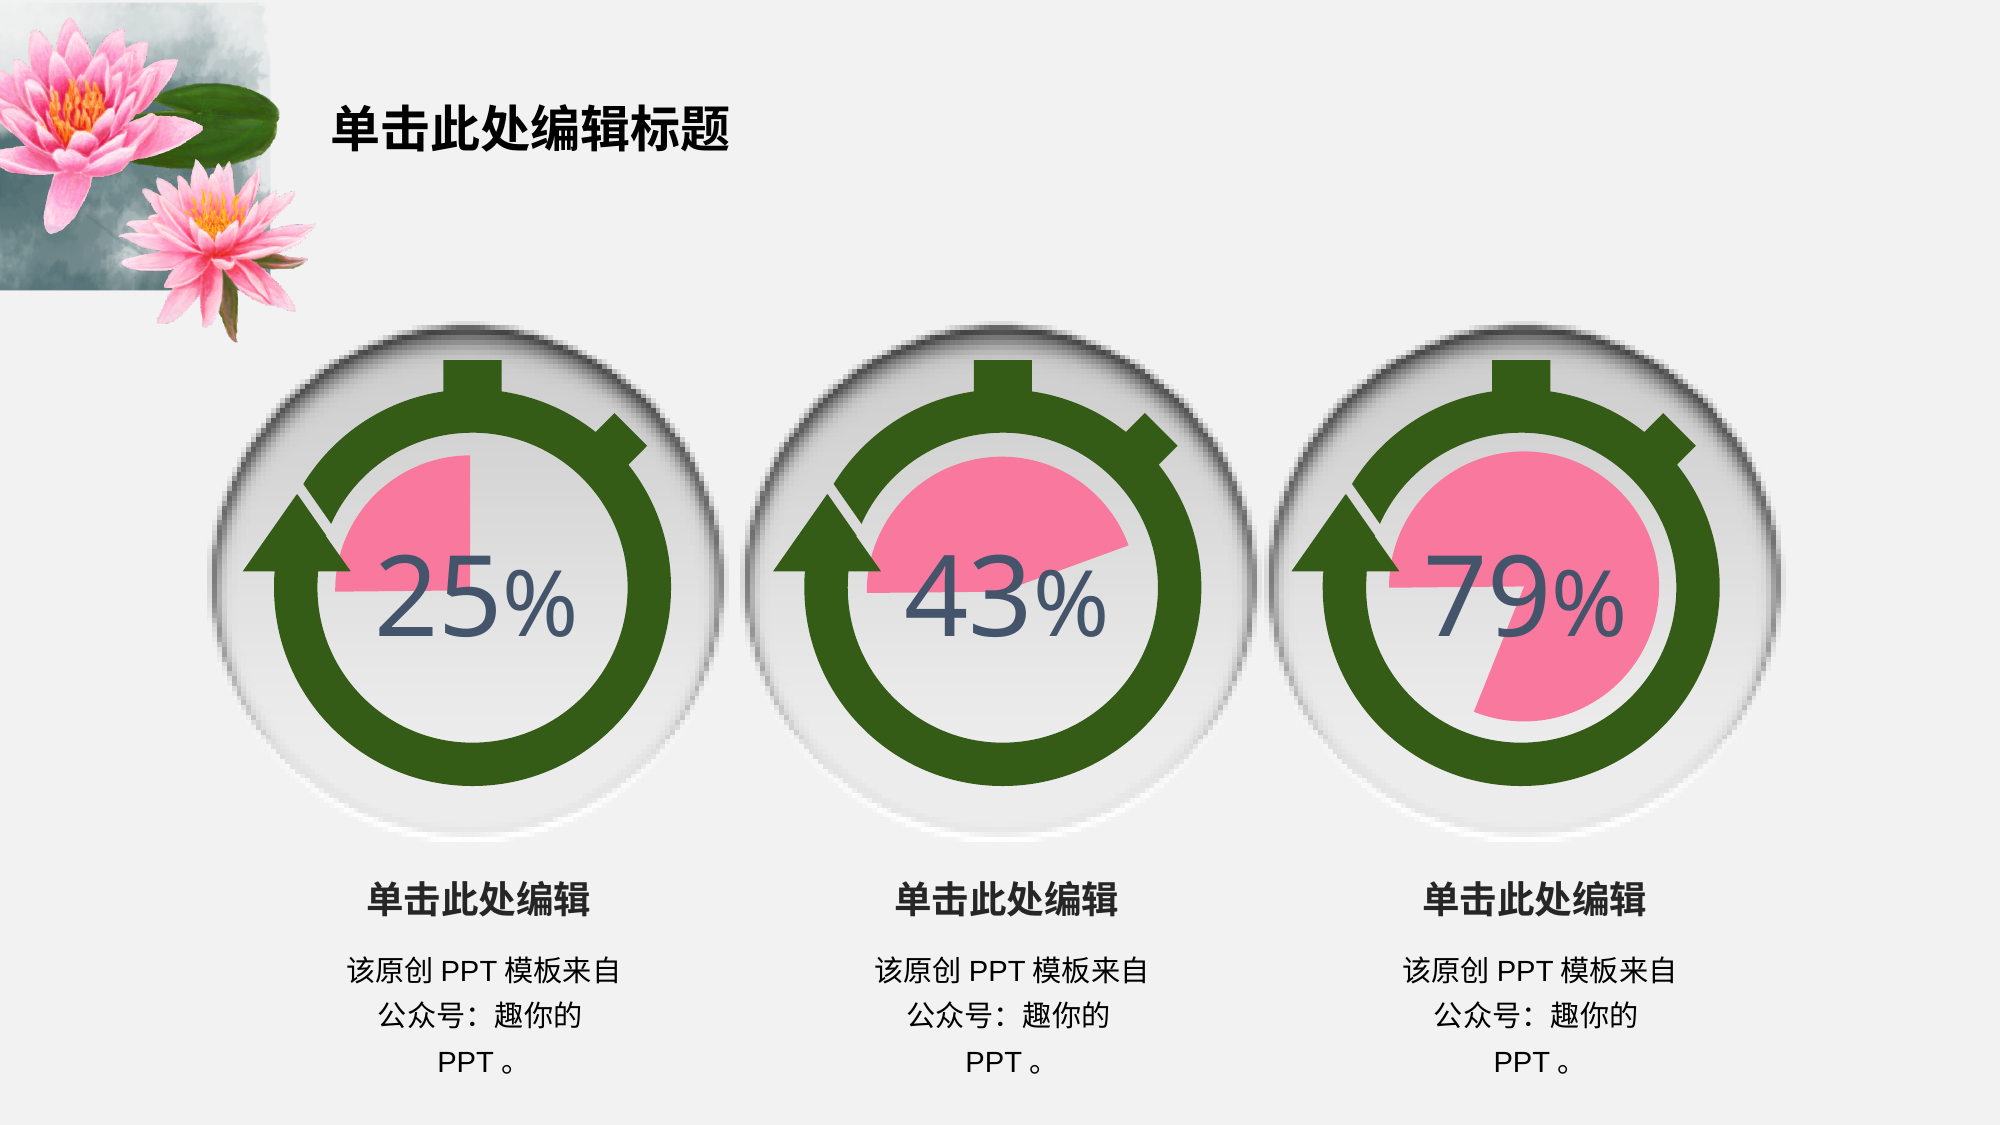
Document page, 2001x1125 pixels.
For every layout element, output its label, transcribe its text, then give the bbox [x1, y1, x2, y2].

text_box 单击此处编辑 [879, 876, 1215, 929]
text_box 单击此处编辑 [1407, 876, 1744, 929]
text_box 该原创PPT模板来自公众号：趣你的PPT。 [322, 934, 645, 1073]
text_box 该原创PPT模板来自公众号：趣你的PPT。 [850, 934, 1173, 1073]
picture [736, 321, 1791, 852]
text_box 单击此处编辑标题 [317, 96, 762, 162]
text_box 该原创PPT模板来自公众号：趣你的PPT。 [1378, 934, 1701, 1073]
picture [203, 321, 734, 852]
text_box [0, 0, 317, 416]
text_box 单击此处编辑 [351, 876, 687, 929]
